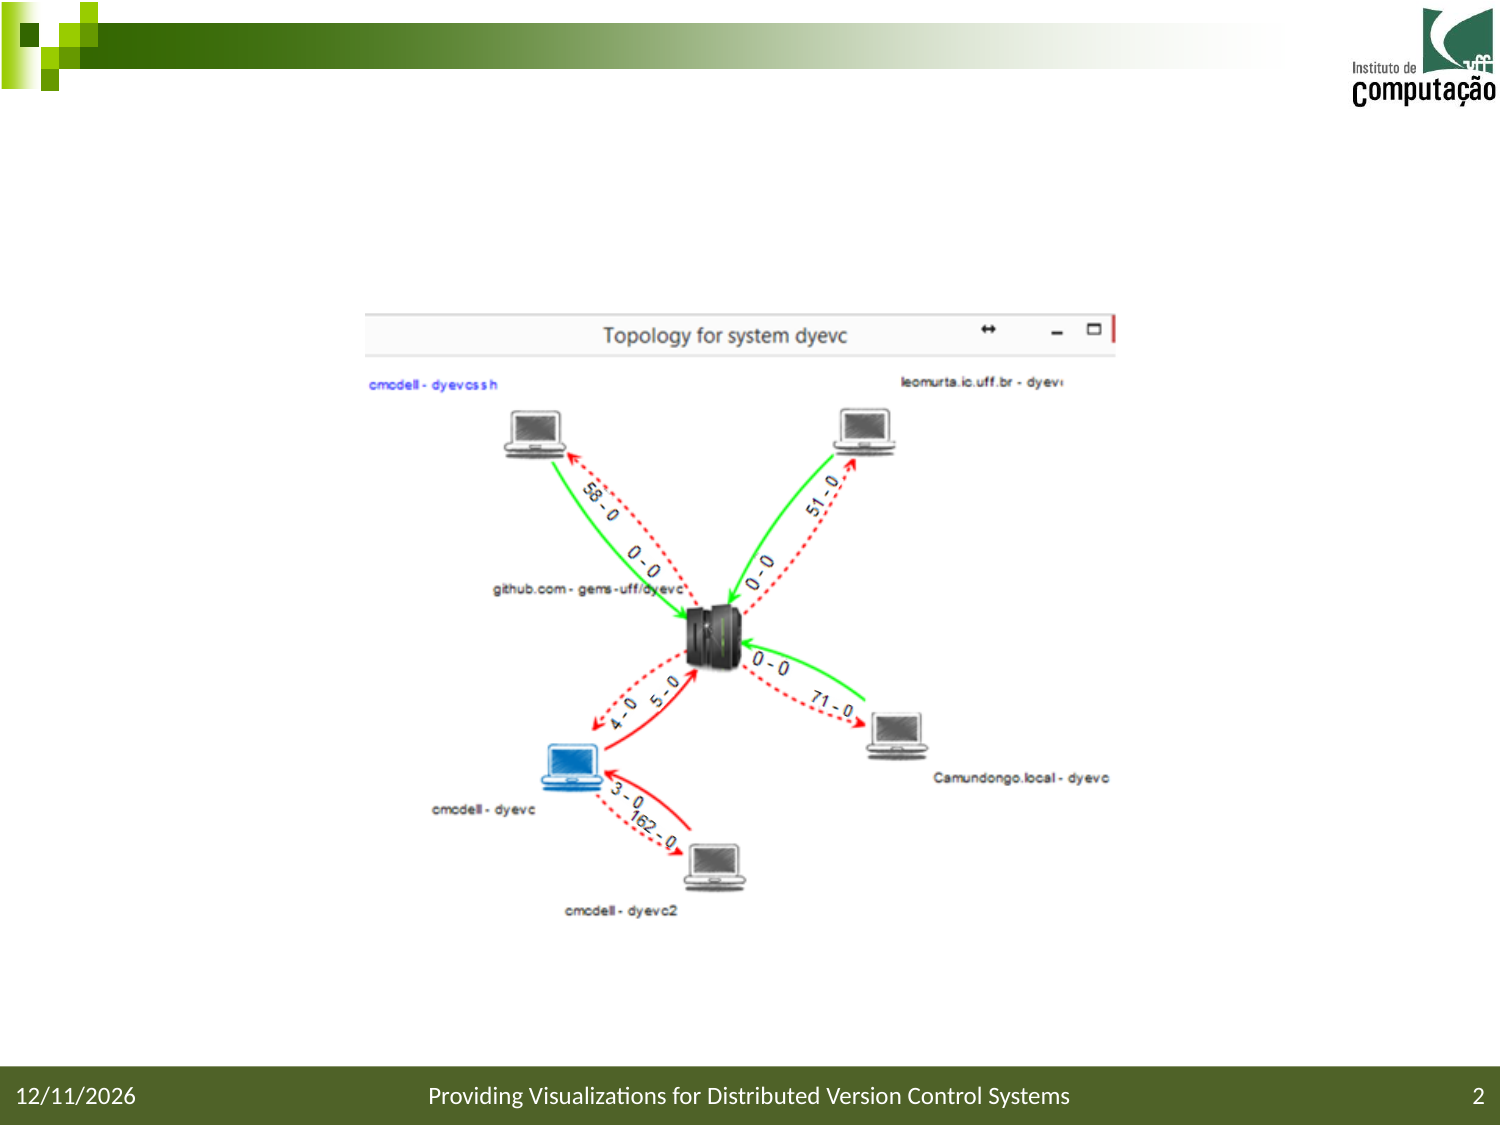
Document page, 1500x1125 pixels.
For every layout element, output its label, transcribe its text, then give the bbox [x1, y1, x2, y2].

slide_number 2 [1149, 1065, 1500, 1125]
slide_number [0, 1065, 350, 1125]
footer Providing Visualizations for Distributed Version Control Systems [362, 1065, 1138, 1125]
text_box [365, 312, 1119, 923]
